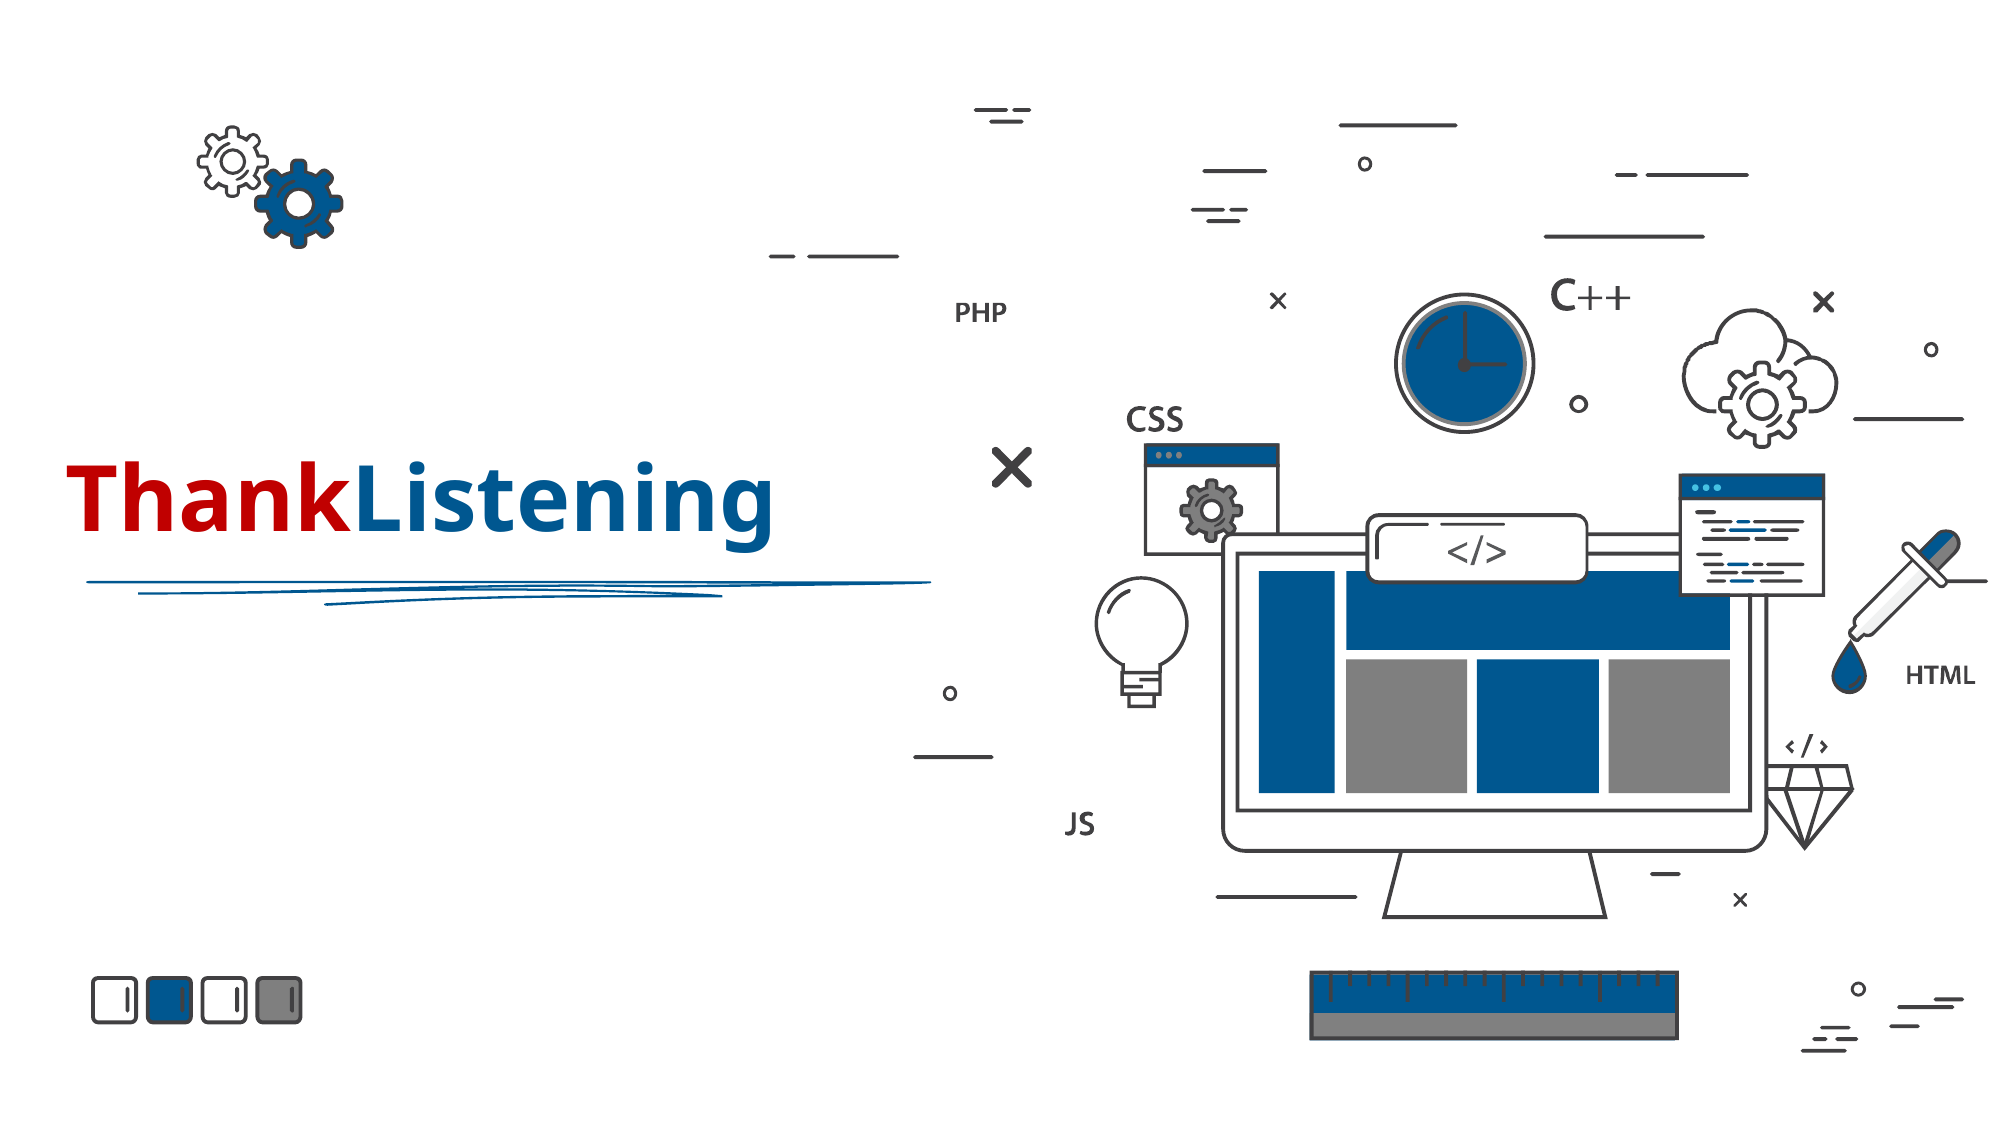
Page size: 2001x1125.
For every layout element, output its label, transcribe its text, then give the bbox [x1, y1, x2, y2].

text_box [1831, 529, 1963, 694]
text_box [1269, 292, 1287, 310]
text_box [1769, 764, 1855, 851]
text_box [1933, 997, 1965, 1002]
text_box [973, 107, 1032, 124]
text_box [1202, 169, 1268, 174]
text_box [1094, 576, 1189, 709]
text_box [1889, 1024, 1920, 1029]
text_box [1569, 394, 1589, 414]
text_box [942, 685, 958, 702]
text_box [1357, 156, 1373, 172]
text_box [1923, 341, 1939, 358]
text_box [806, 254, 900, 259]
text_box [1785, 734, 1828, 758]
text_box [1278, 292, 1287, 301]
text_box [1543, 234, 1706, 239]
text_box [1126, 405, 1183, 433]
text_box [1614, 173, 1638, 177]
text_box [1813, 302, 1824, 308]
text_box [1850, 981, 1867, 997]
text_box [1221, 532, 1769, 920]
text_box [196, 125, 344, 249]
text_box ThankListening [50, 432, 952, 558]
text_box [1365, 513, 1589, 585]
text_box [1963, 579, 1989, 584]
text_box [1065, 811, 1095, 836]
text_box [1190, 207, 1249, 224]
text_box [1338, 123, 1458, 128]
text_box [1819, 1025, 1851, 1030]
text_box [1143, 443, 1280, 556]
text_box [1800, 1048, 1847, 1053]
text_box [912, 755, 994, 760]
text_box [956, 302, 1007, 322]
text_box [86, 580, 932, 606]
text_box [1551, 278, 1631, 311]
text_box [1896, 1005, 1955, 1010]
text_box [1907, 665, 1976, 684]
text_box [1645, 173, 1750, 177]
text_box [1394, 292, 1536, 434]
text_box [1812, 1037, 1828, 1042]
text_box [1681, 308, 1839, 449]
text_box [1824, 291, 1835, 301]
text_box [1269, 301, 1278, 310]
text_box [1678, 473, 1826, 597]
text_box [1835, 1037, 1859, 1042]
text_box [1813, 291, 1833, 308]
text_box [1852, 417, 1965, 422]
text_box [1309, 970, 1679, 1041]
text_box [768, 254, 796, 259]
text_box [992, 446, 1032, 489]
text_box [90, 976, 303, 1025]
